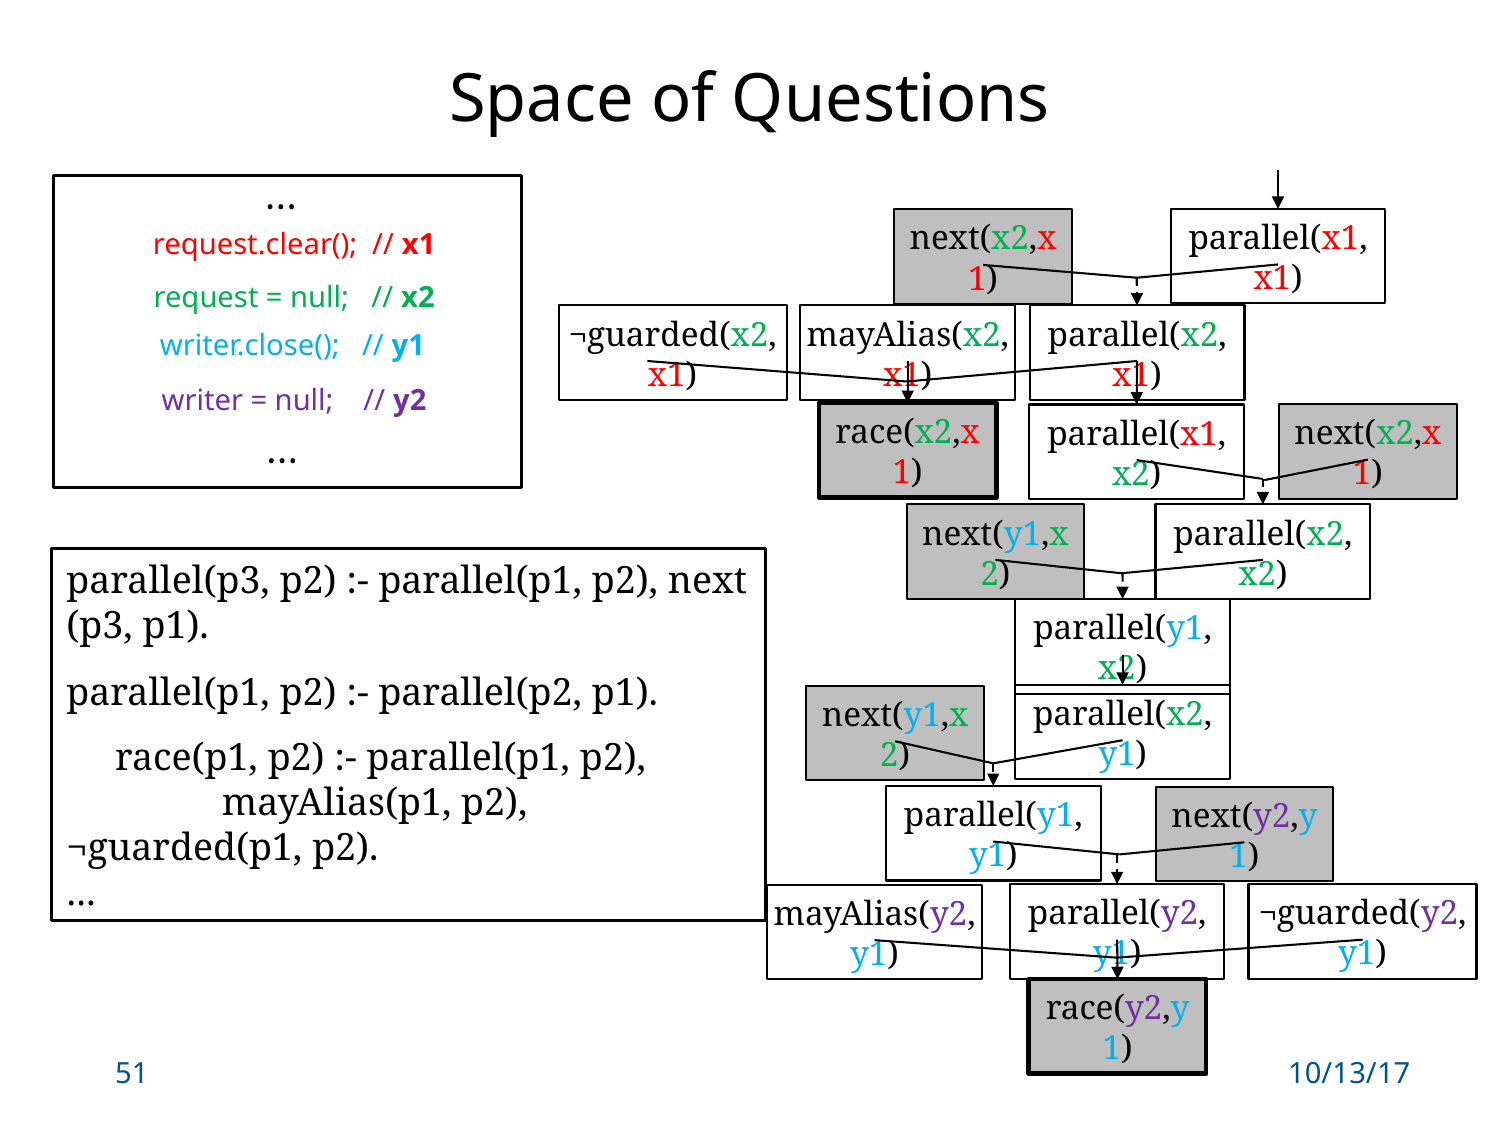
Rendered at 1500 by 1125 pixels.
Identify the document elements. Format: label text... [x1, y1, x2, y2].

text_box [52, 164, 527, 481]
text_box parallel(p3, p2) :- parallel(p1, p2), next (p3, p1). parallel(p1, p2) :- parallel(p2, p1). race(p1, p2) :- parallel(p1, p2), mayAlias(p1, p2), ¬guarded(p1, p2). … [51, 548, 552, 921]
title Space of Questions [75, 25, 1425, 165]
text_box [558, 169, 1477, 1035]
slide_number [1050, 1049, 1426, 1107]
slide_number 51 [100, 1046, 235, 1107]
